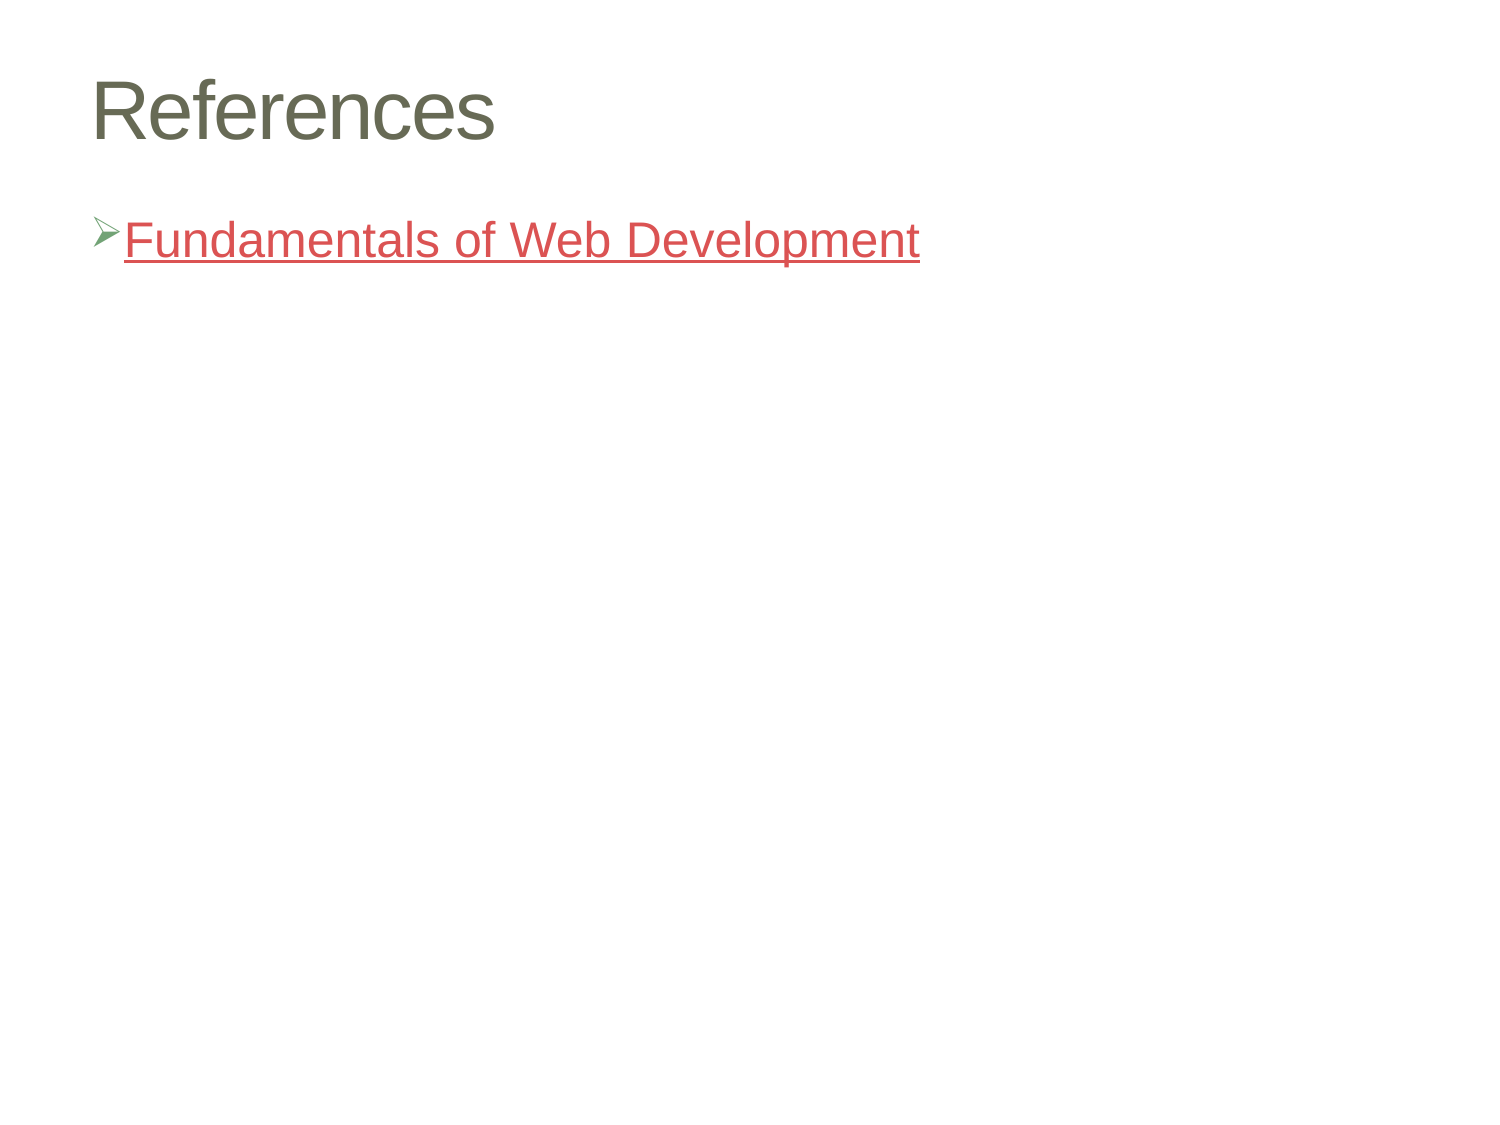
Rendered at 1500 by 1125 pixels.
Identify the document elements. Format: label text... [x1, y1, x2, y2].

list Fundamentals of Web Development [75, 200, 1425, 1100]
title References [75, 24, 1425, 188]
